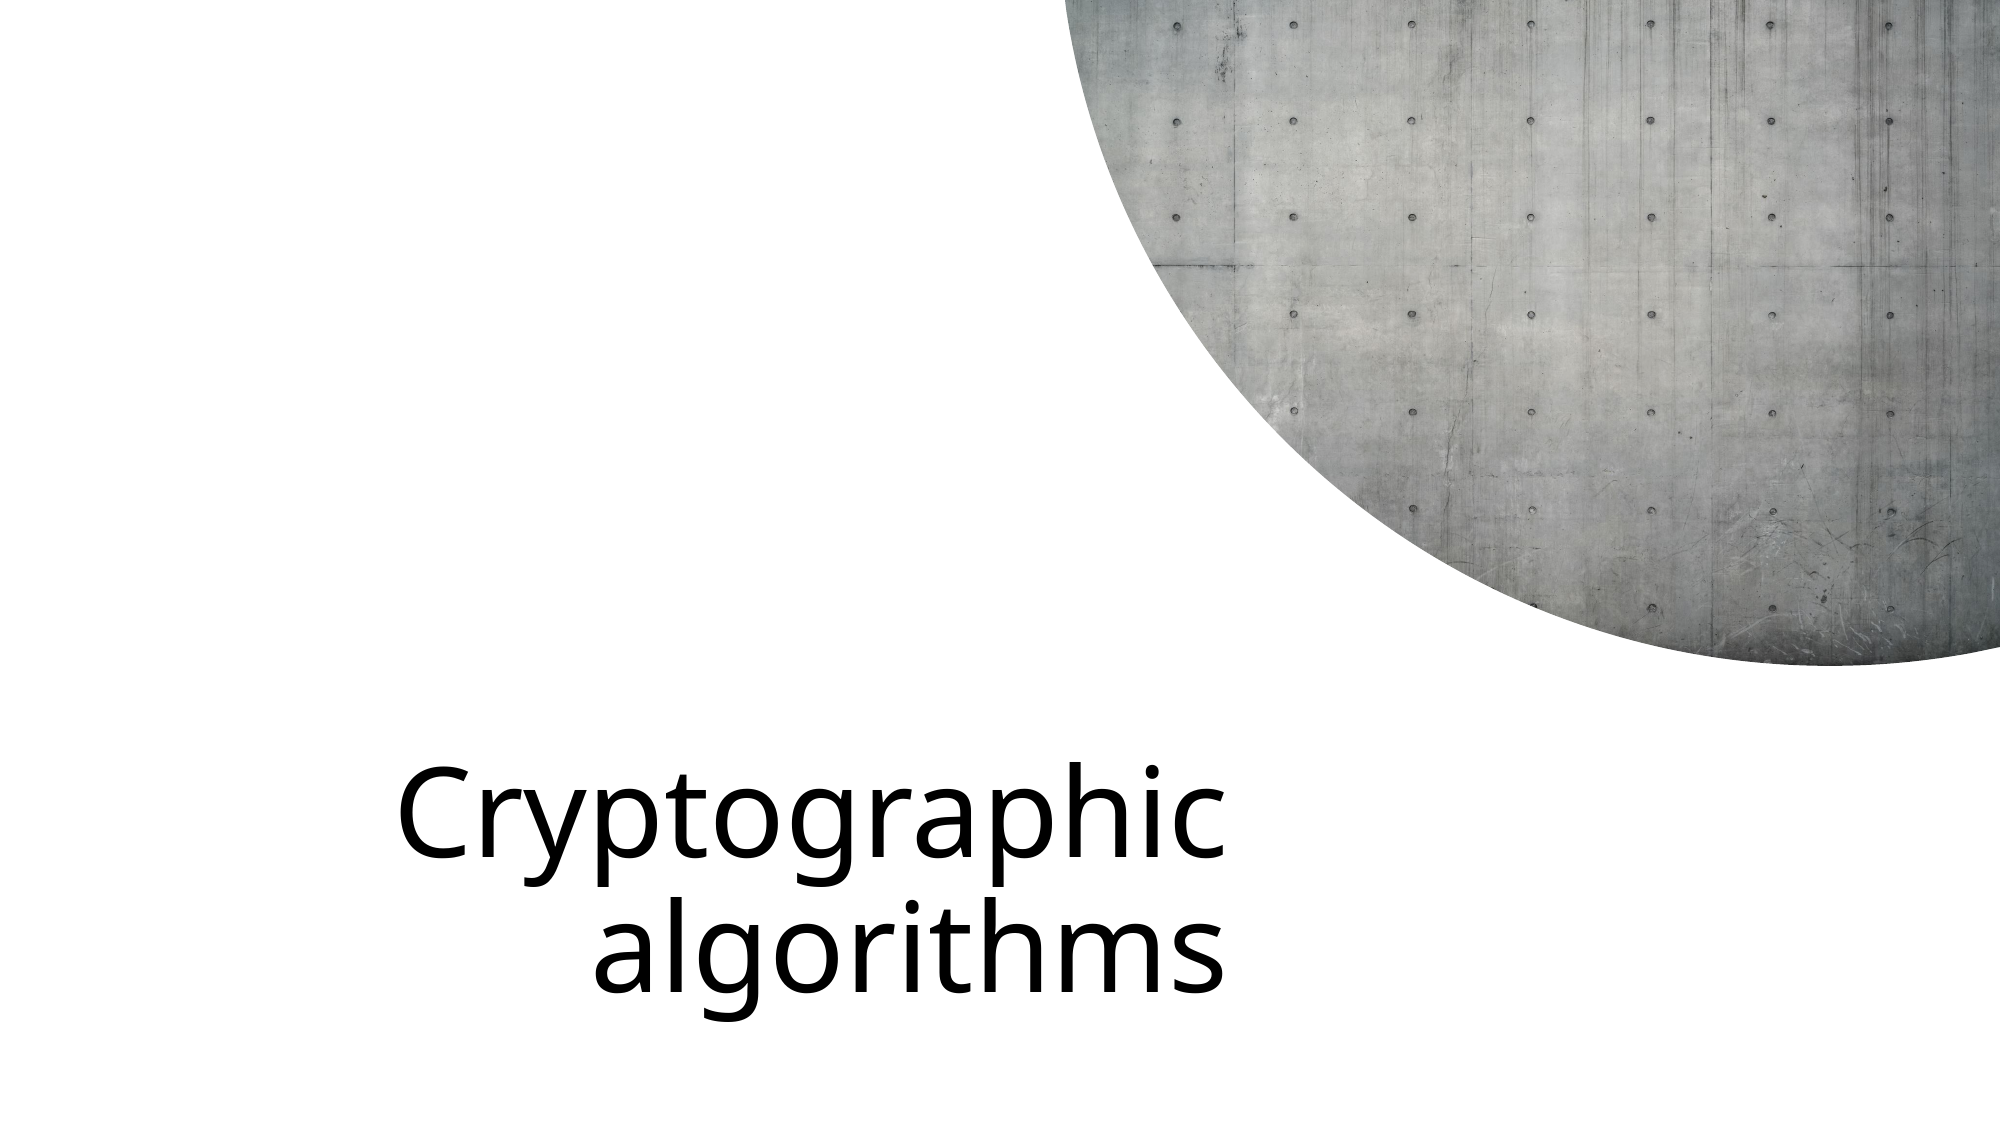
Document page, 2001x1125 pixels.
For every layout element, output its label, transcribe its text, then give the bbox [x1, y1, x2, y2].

picture [1064, 0, 2000, 666]
title Cryptographic algorithms [105, 742, 1244, 1028]
